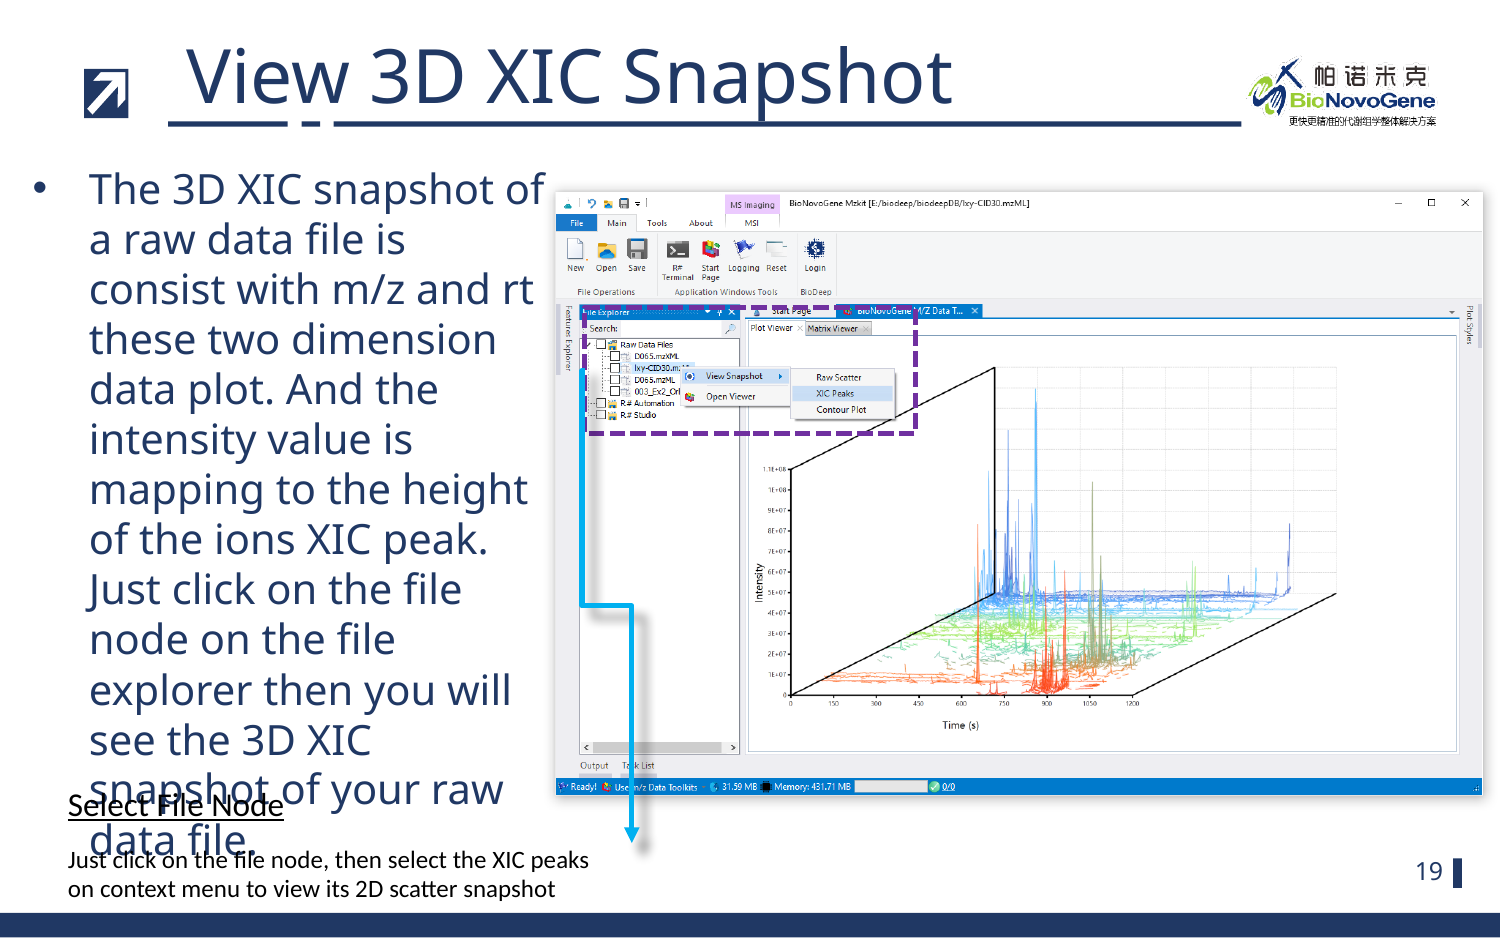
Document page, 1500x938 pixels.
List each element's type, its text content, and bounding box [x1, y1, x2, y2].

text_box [584, 381, 633, 845]
text_box Select File Node Just click on the file node, then select the XIC peaks on context menu to view its 2D scatter snapshot [53, 775, 632, 911]
picture [539, 173, 1500, 812]
picture [1245, 55, 1444, 132]
title View 3D XIC Snapshot [171, 19, 1058, 127]
list The 3D XIC snapshot of a raw data file is consist with m/z and rt these two dimension data plot. And the intensity value is mapping to the height of the ions XIC peak. Just click on the file node on the file explorer then you will see the 3D XIC snapshot of your raw data file. [17, 154, 561, 899]
